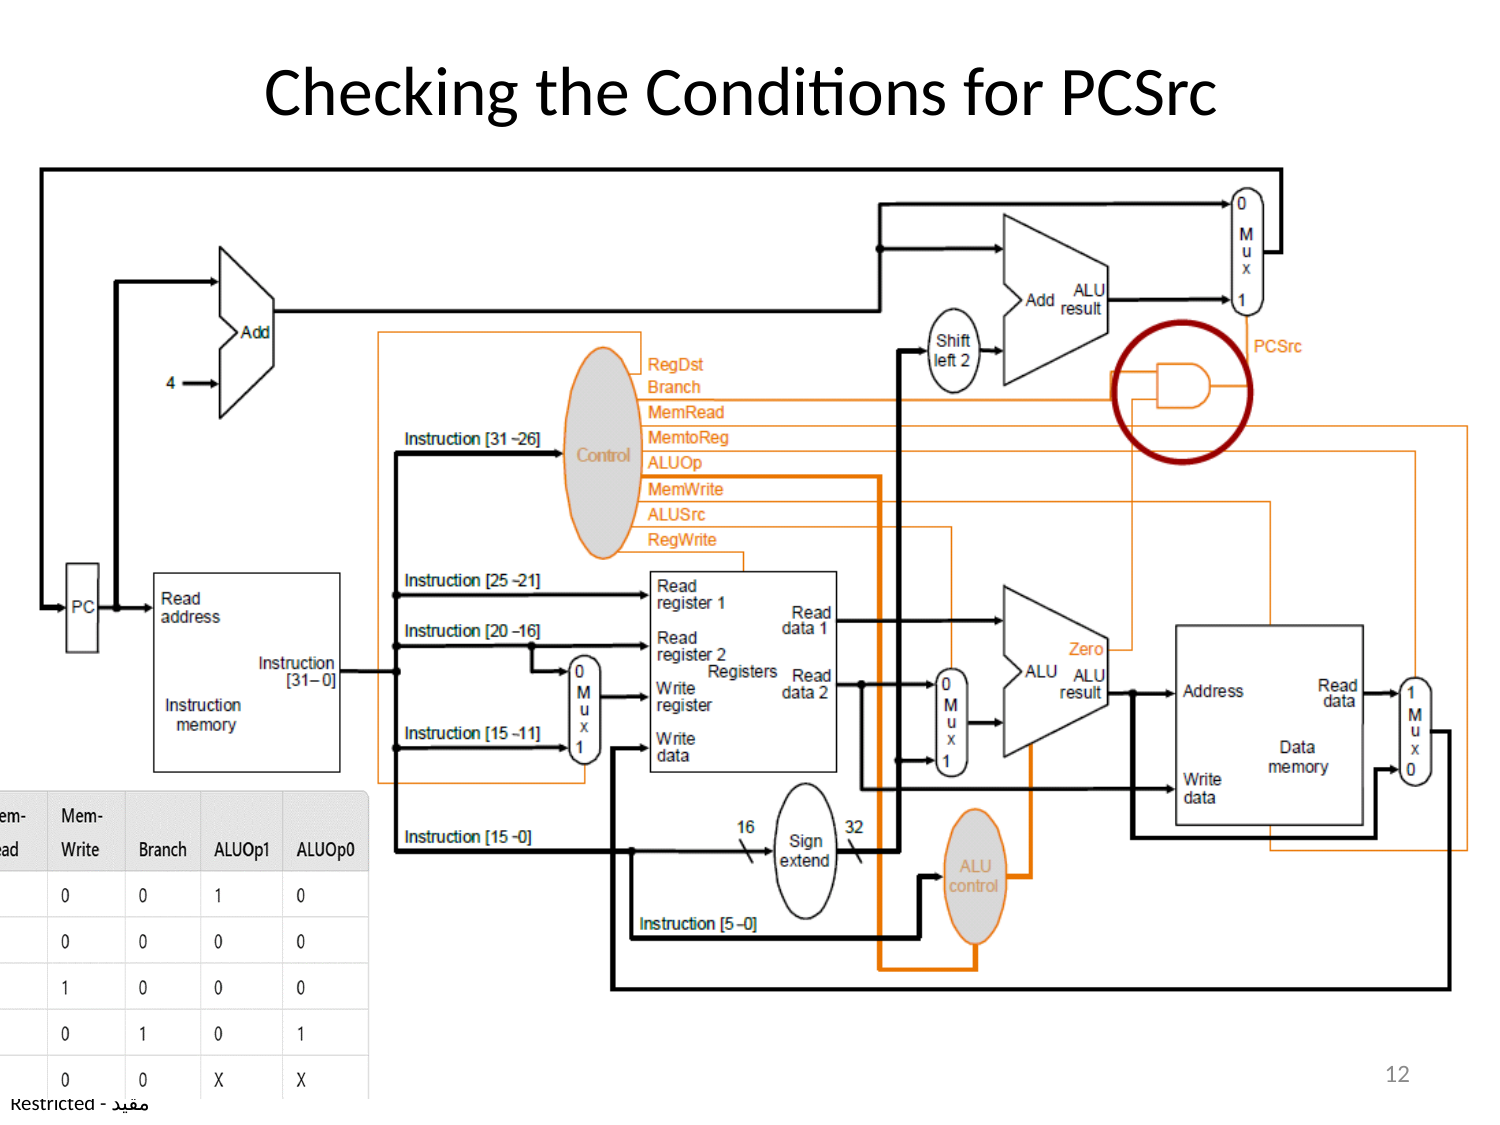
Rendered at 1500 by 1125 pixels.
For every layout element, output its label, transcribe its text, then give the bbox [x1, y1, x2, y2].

slide_number 12 [1074, 1042, 1425, 1103]
picture [0, 162, 1476, 1099]
title Checking the Conditions for PCSrc [112, 37, 1388, 138]
